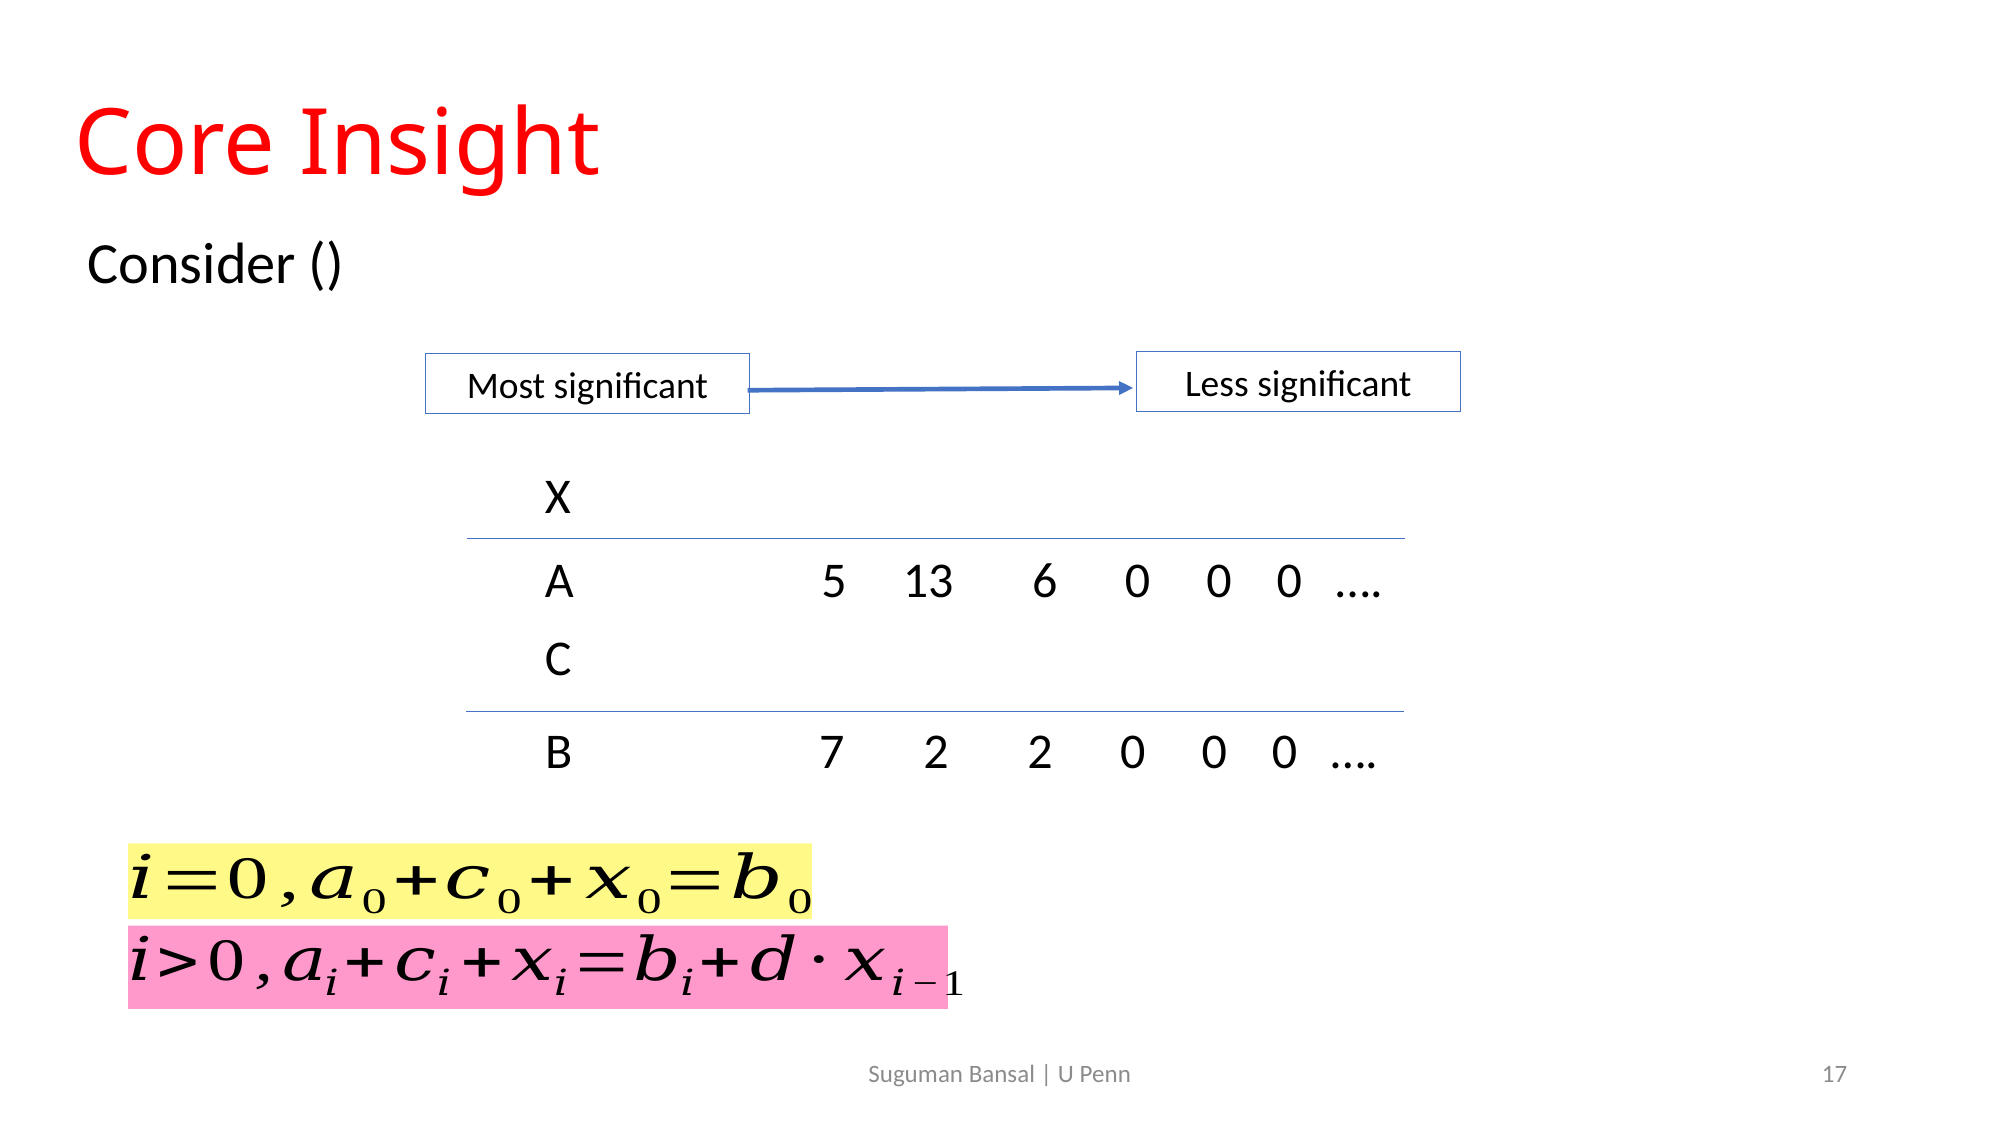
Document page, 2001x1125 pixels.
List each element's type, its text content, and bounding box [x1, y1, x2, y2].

text_box [127, 842, 813, 920]
text_box [127, 925, 949, 1010]
text_box B 7 2 2 0 0 0 …. [530, 711, 1406, 787]
text_box C [530, 618, 1408, 693]
text_box Less significant [1136, 351, 1461, 412]
text_box A 5 13 6 0 0 0 …. [530, 540, 1405, 615]
text_box X [530, 456, 1407, 532]
text_box Most significant [425, 353, 750, 414]
footer Suguman Bansal | U Penn [662, 1042, 1338, 1103]
slide_number 17 [1412, 1042, 1863, 1103]
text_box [747, 387, 1133, 391]
title Core Insight [59, 35, 1863, 254]
